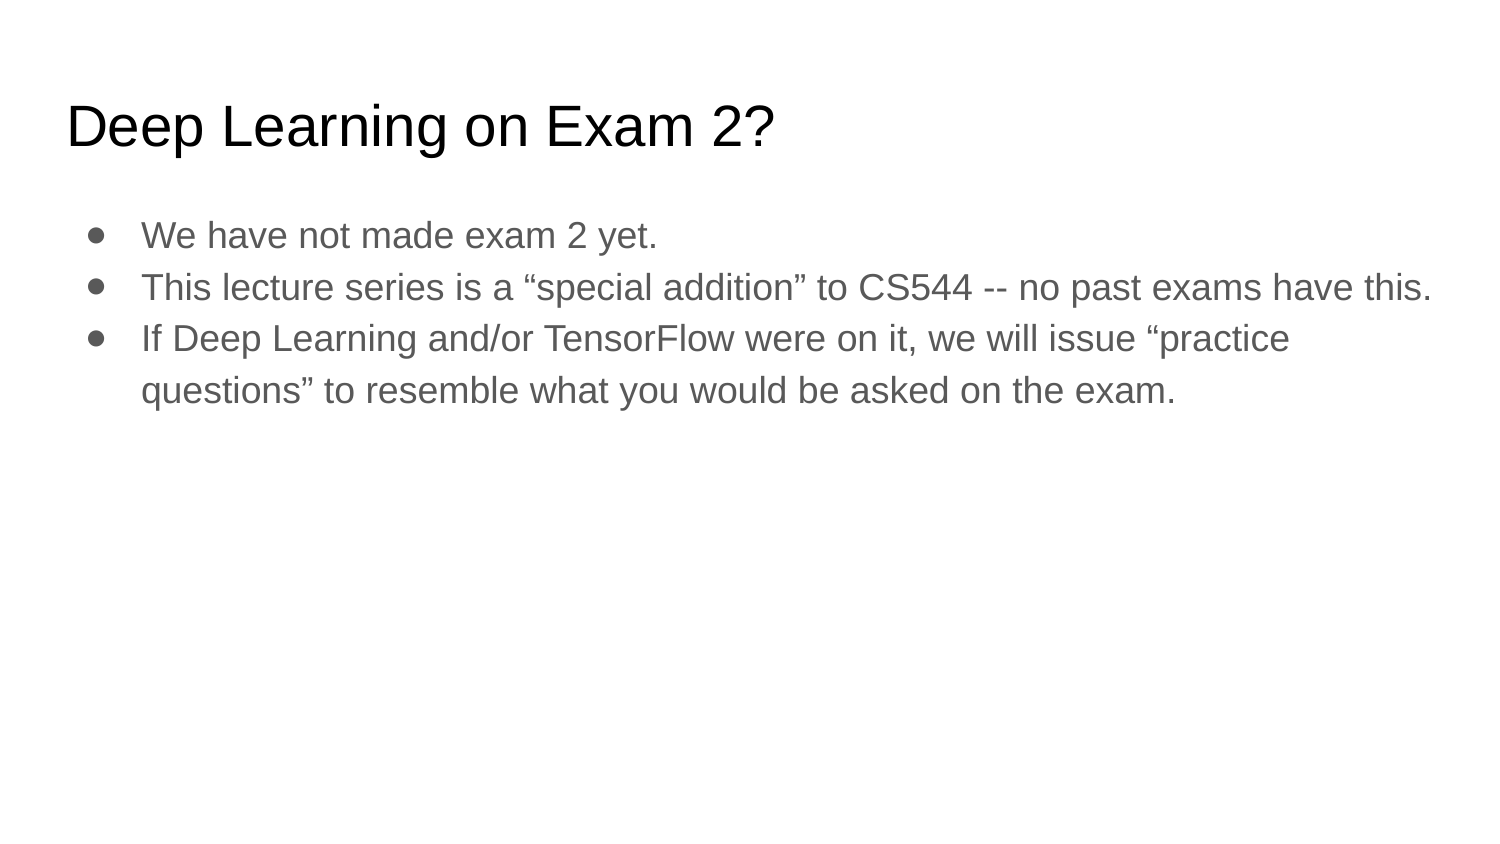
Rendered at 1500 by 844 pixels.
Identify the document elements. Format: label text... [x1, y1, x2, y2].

title Deep Learning on Exam 2? [51, 72, 1449, 167]
list We have not made exam 2 yet. This lecture series is a “special addition” to CS544 -- no past exams have this. If Deep Learning and/or TensorFlow were on it, we will issue “practice questions” to resemble what you would be asked on the exam. [51, 189, 1449, 750]
